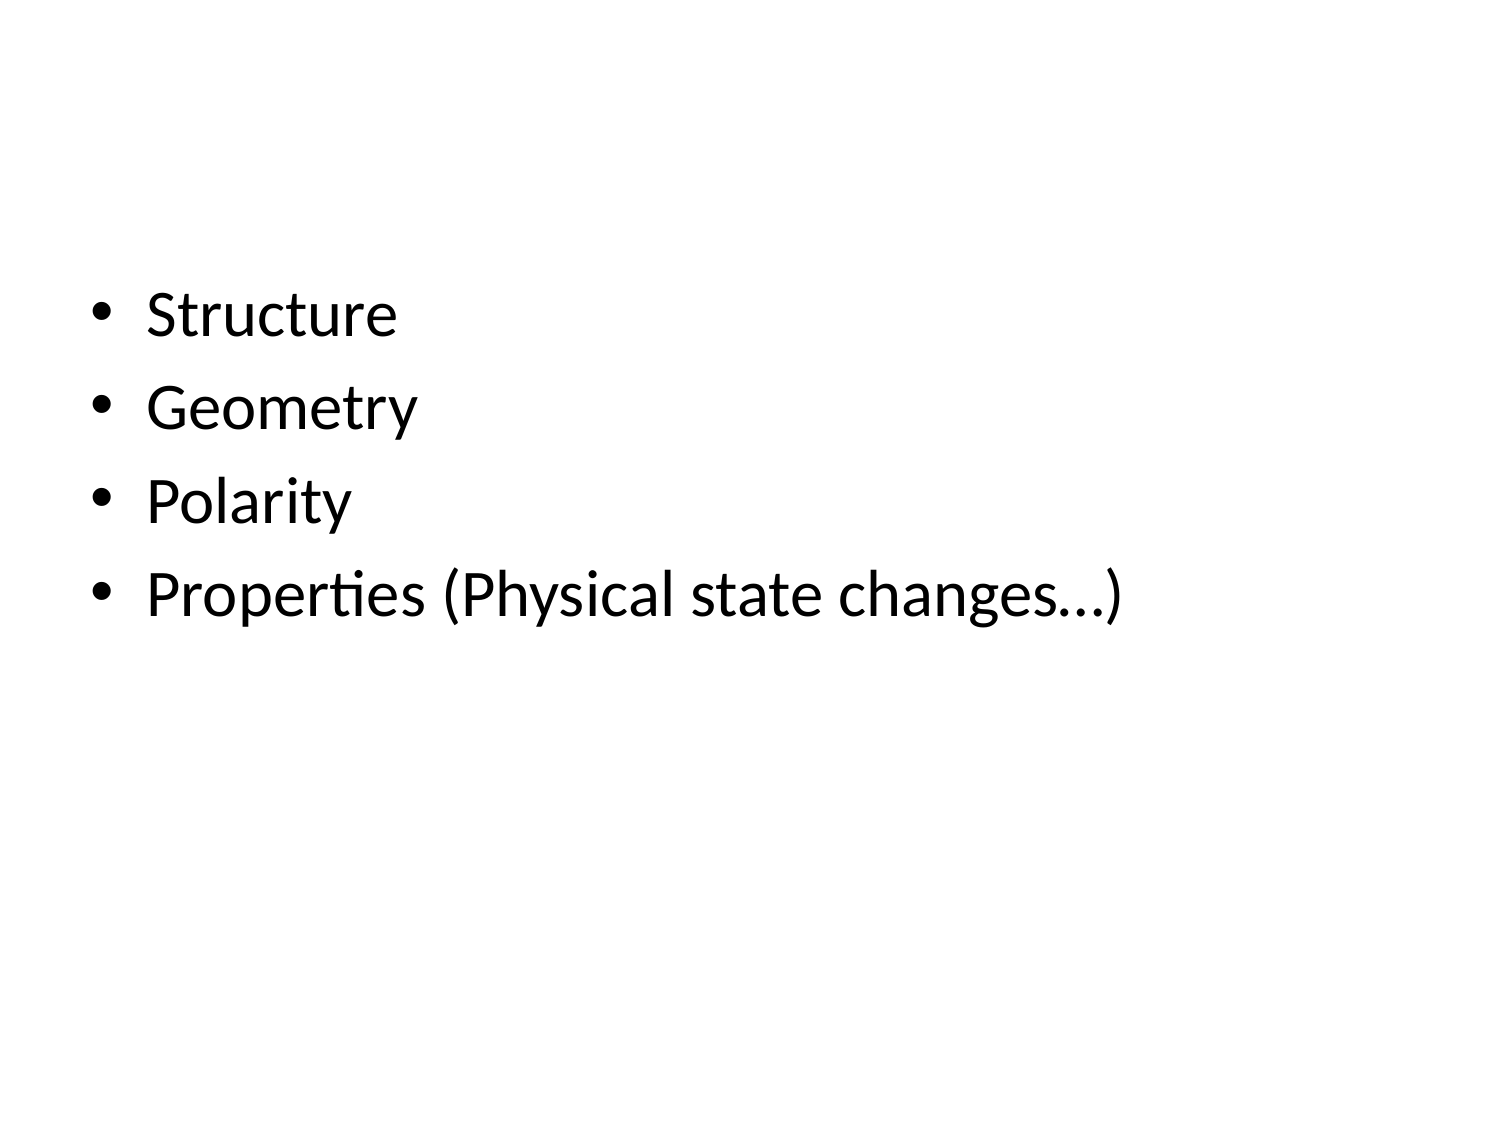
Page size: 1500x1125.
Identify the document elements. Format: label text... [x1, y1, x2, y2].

list Structure Geometry Polarity Properties (Physical state changes…) [75, 262, 1425, 1005]
